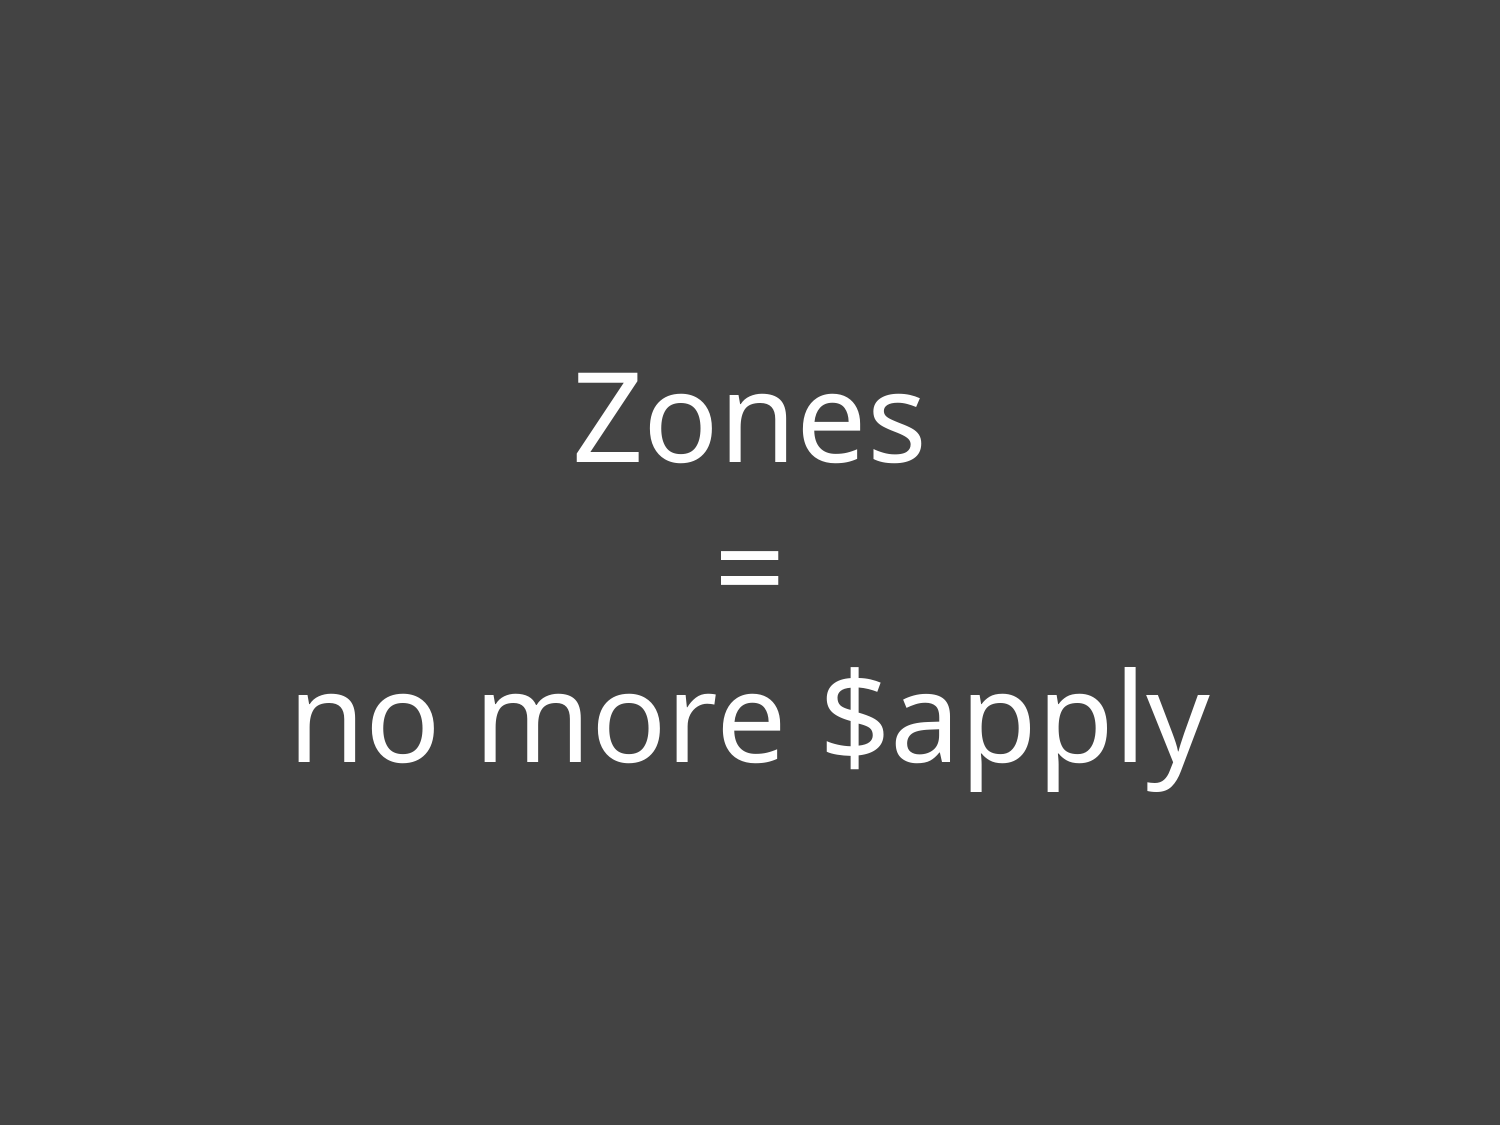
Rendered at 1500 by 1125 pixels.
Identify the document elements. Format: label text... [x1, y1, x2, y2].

title Zones = no more $apply [75, 425, 1425, 700]
